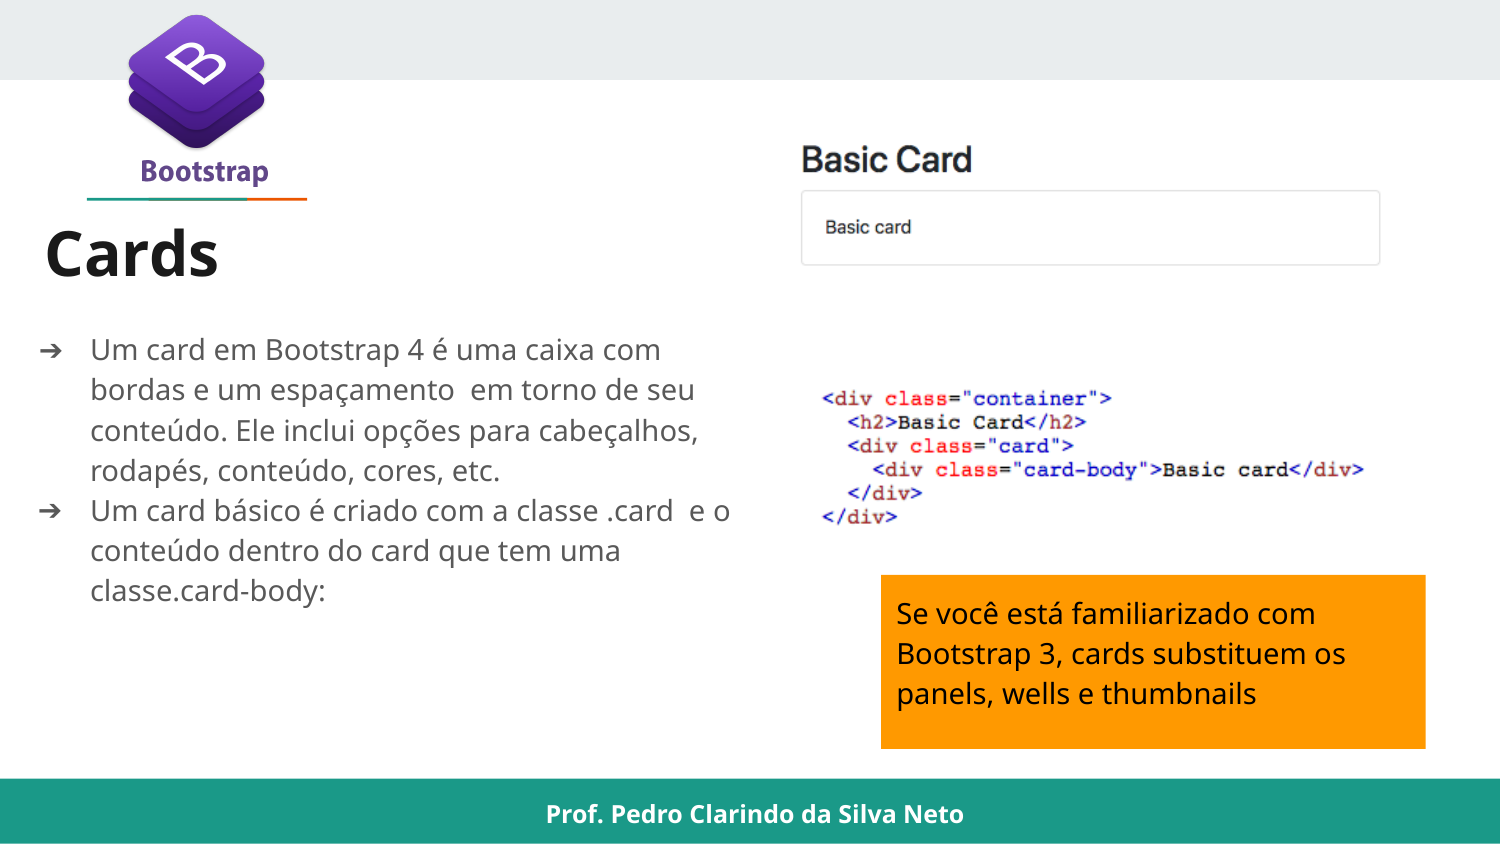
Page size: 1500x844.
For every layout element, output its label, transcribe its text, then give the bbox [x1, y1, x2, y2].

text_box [99, 10, 306, 212]
text_box Se você está familiarizado com Bootstrap 3, cards substituem os panels, wells e thumbnails [881, 574, 1426, 749]
picture [819, 388, 1388, 546]
text_box [0, 778, 1500, 844]
list Um card em Bootstrap 4 é uma caixa com bordas e um espaçamento em torno de seu conteúdo. Ele inclui opções para cabeçalhos, rodapés, conteúdo, cores, etc. Um card básico é criado com a classe .card e o conteúdo dentro do card que tem uma classe.card-body: [0, 311, 780, 681]
picture [791, 139, 1416, 290]
title Cards [29, 199, 1416, 304]
title Prof. Pedro Clarindo da Silva Neto [10, 794, 1500, 844]
